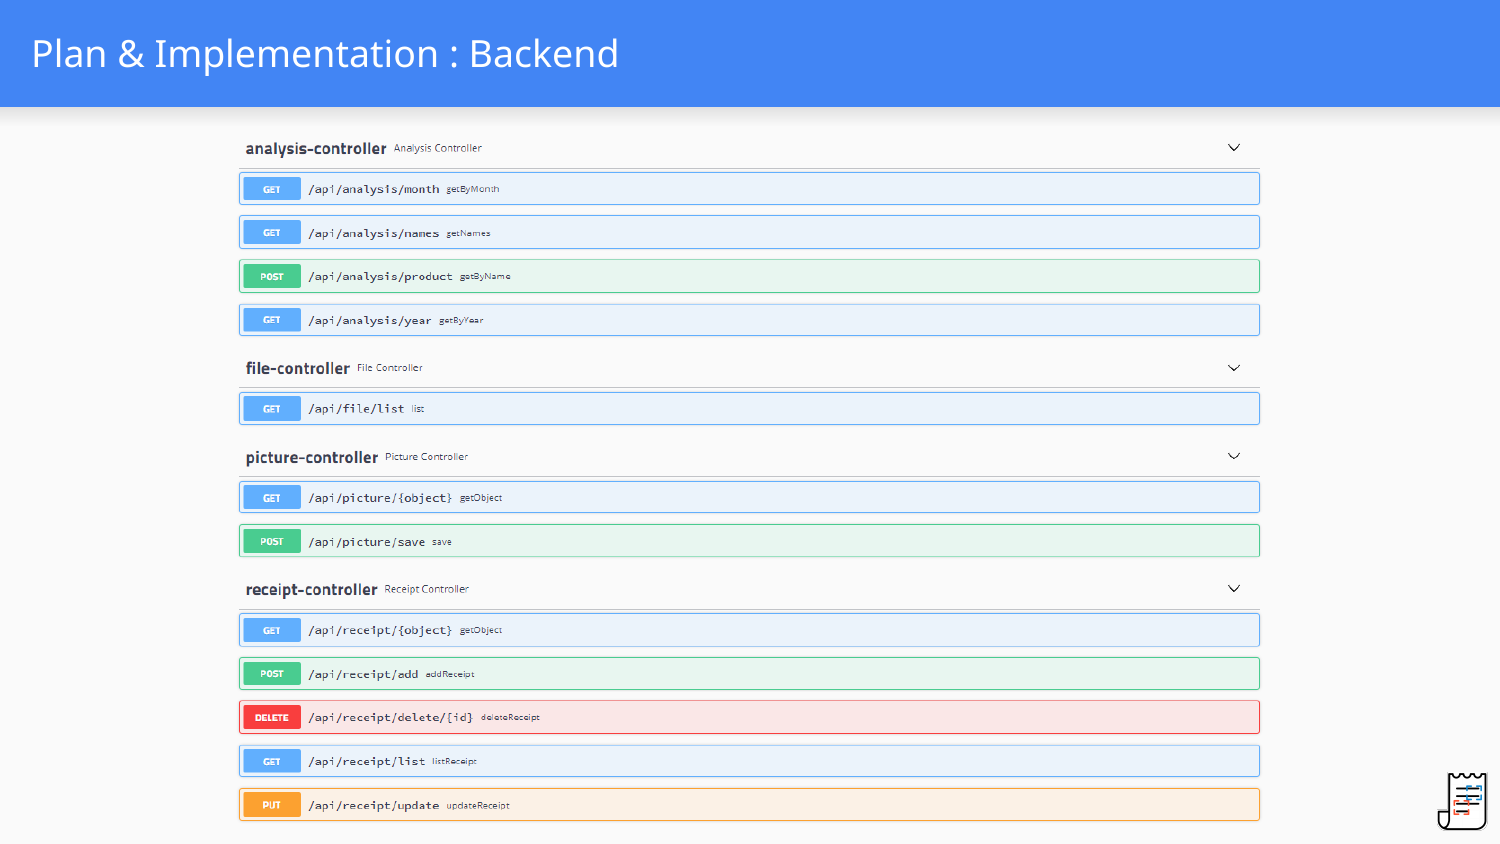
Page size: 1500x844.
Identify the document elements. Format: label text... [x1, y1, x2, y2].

picture [1433, 767, 1492, 832]
picture [235, 133, 1265, 827]
title Plan & Implementation : Backend [16, 2, 1464, 102]
